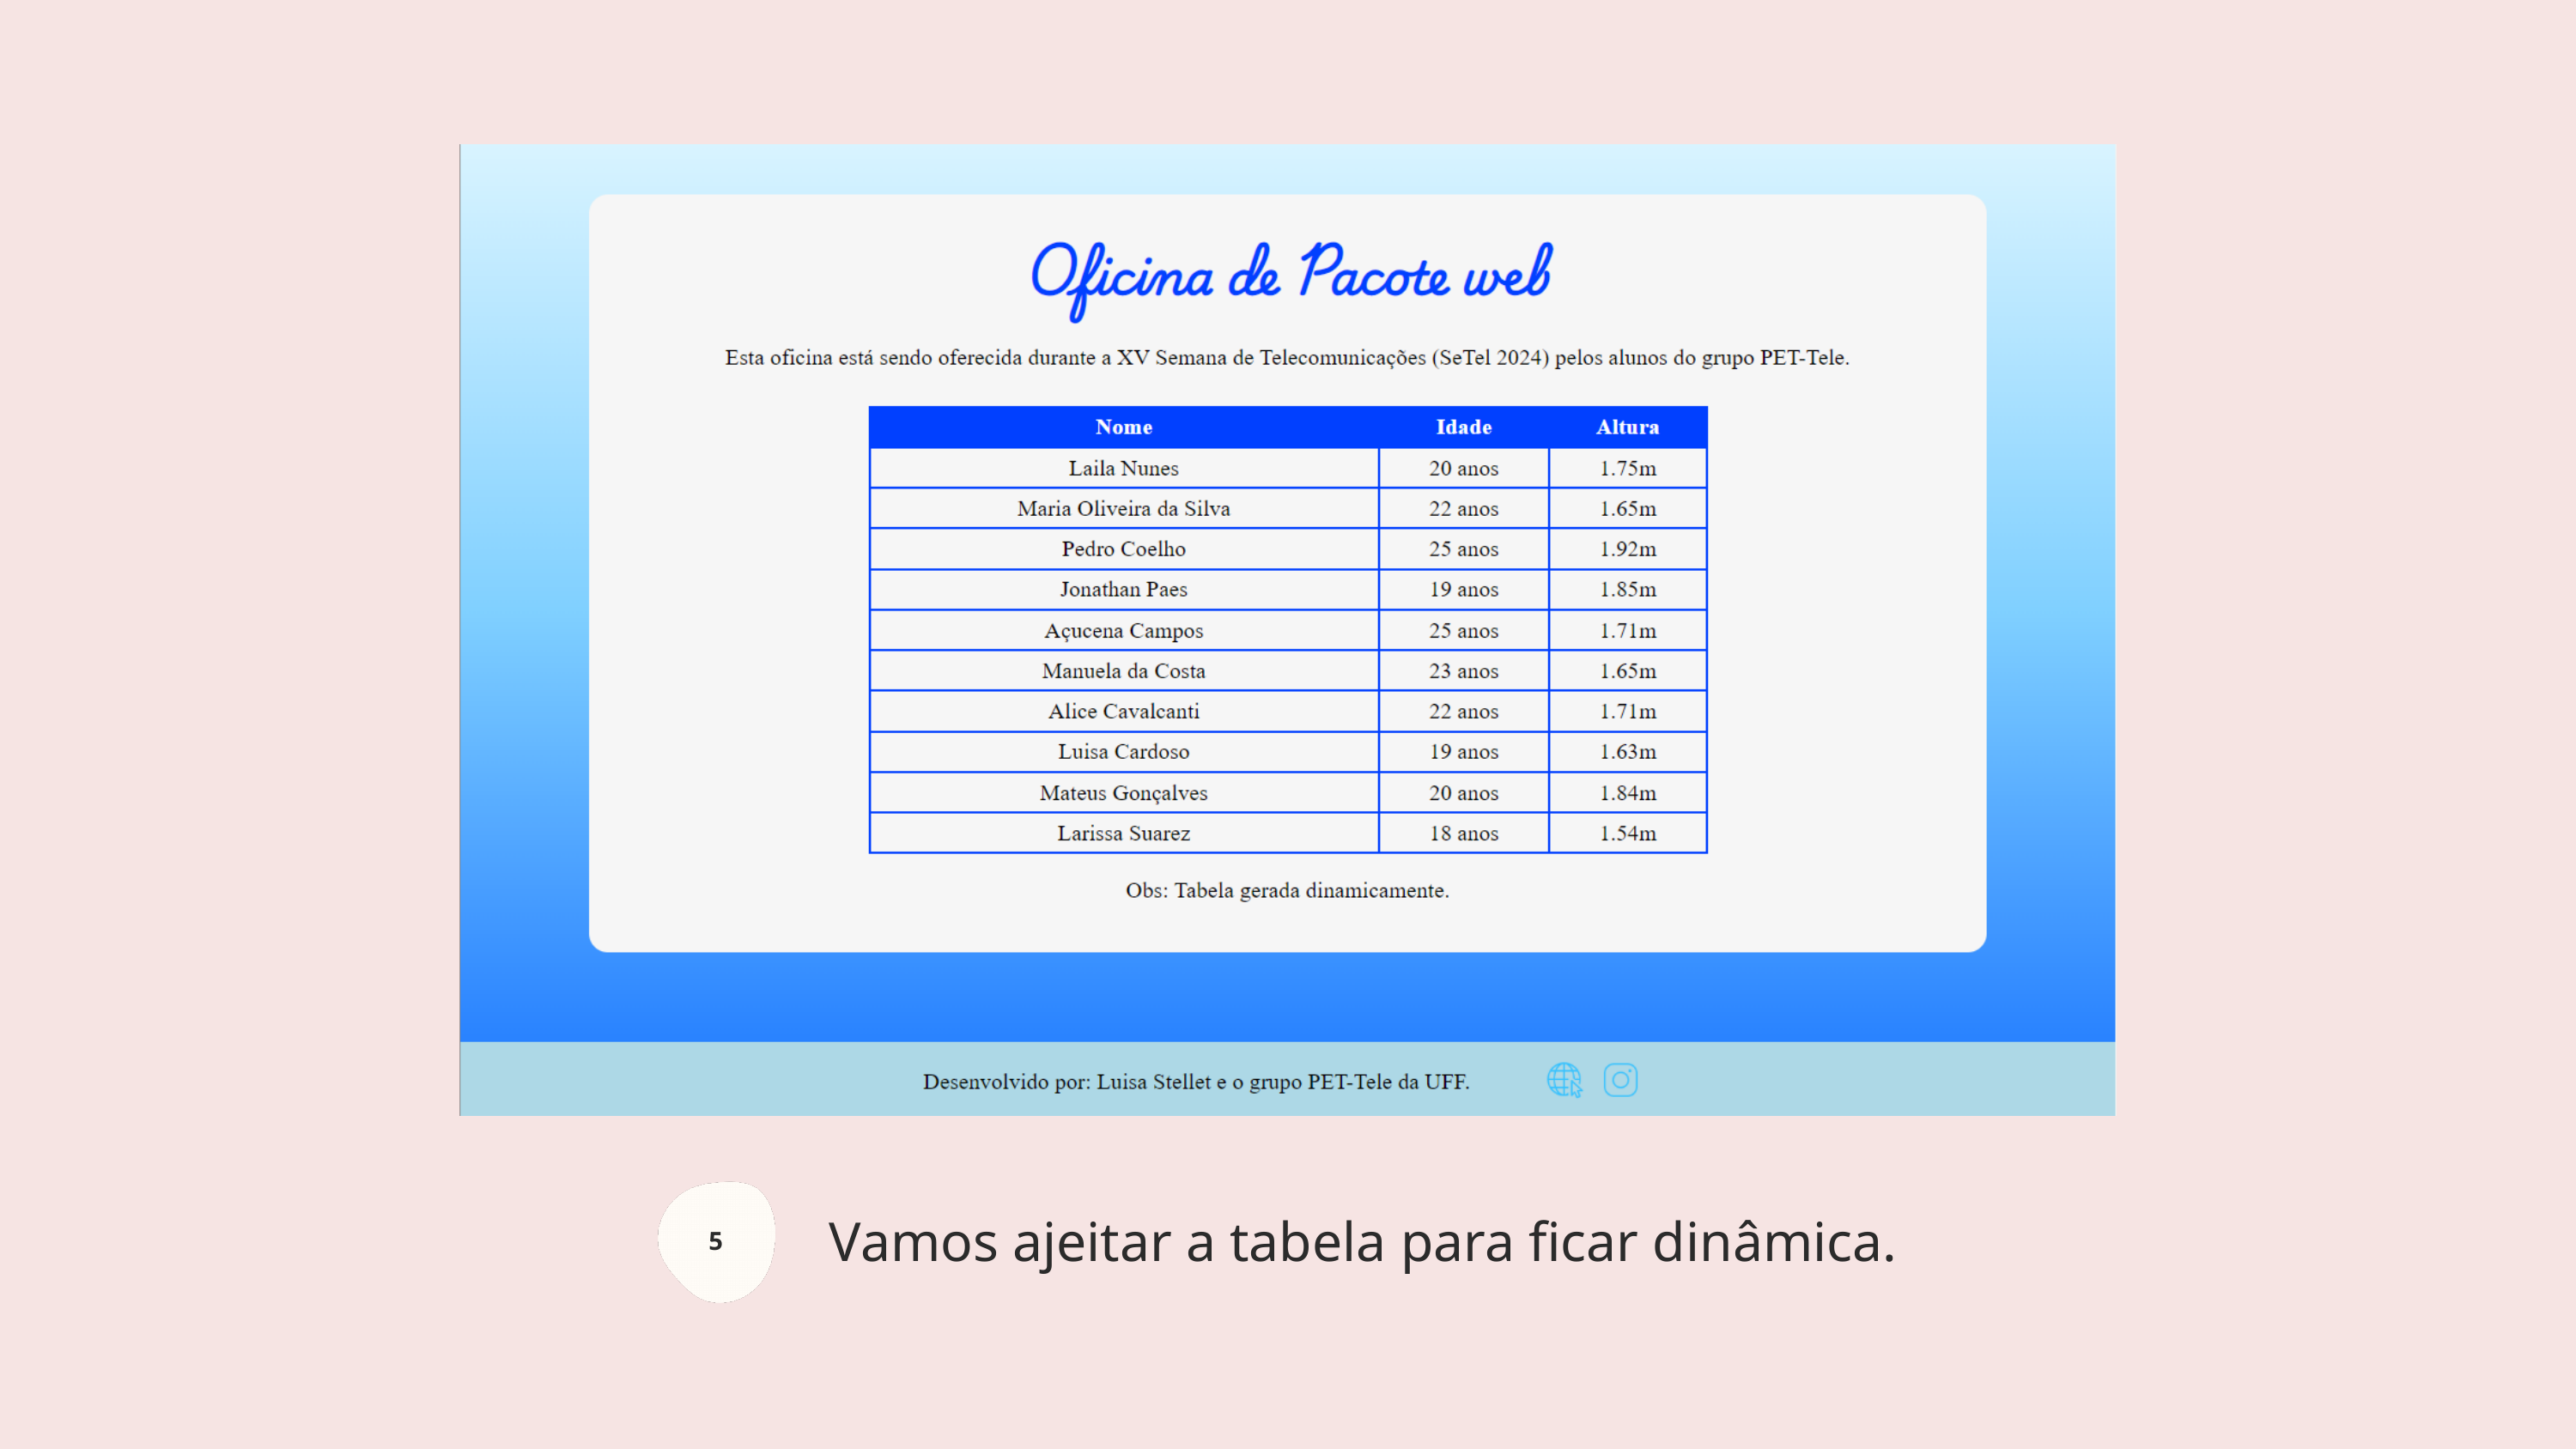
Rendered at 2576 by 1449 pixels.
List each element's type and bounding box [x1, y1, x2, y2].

text_box [656, 1180, 1949, 1304]
text_box [459, 144, 2117, 1116]
